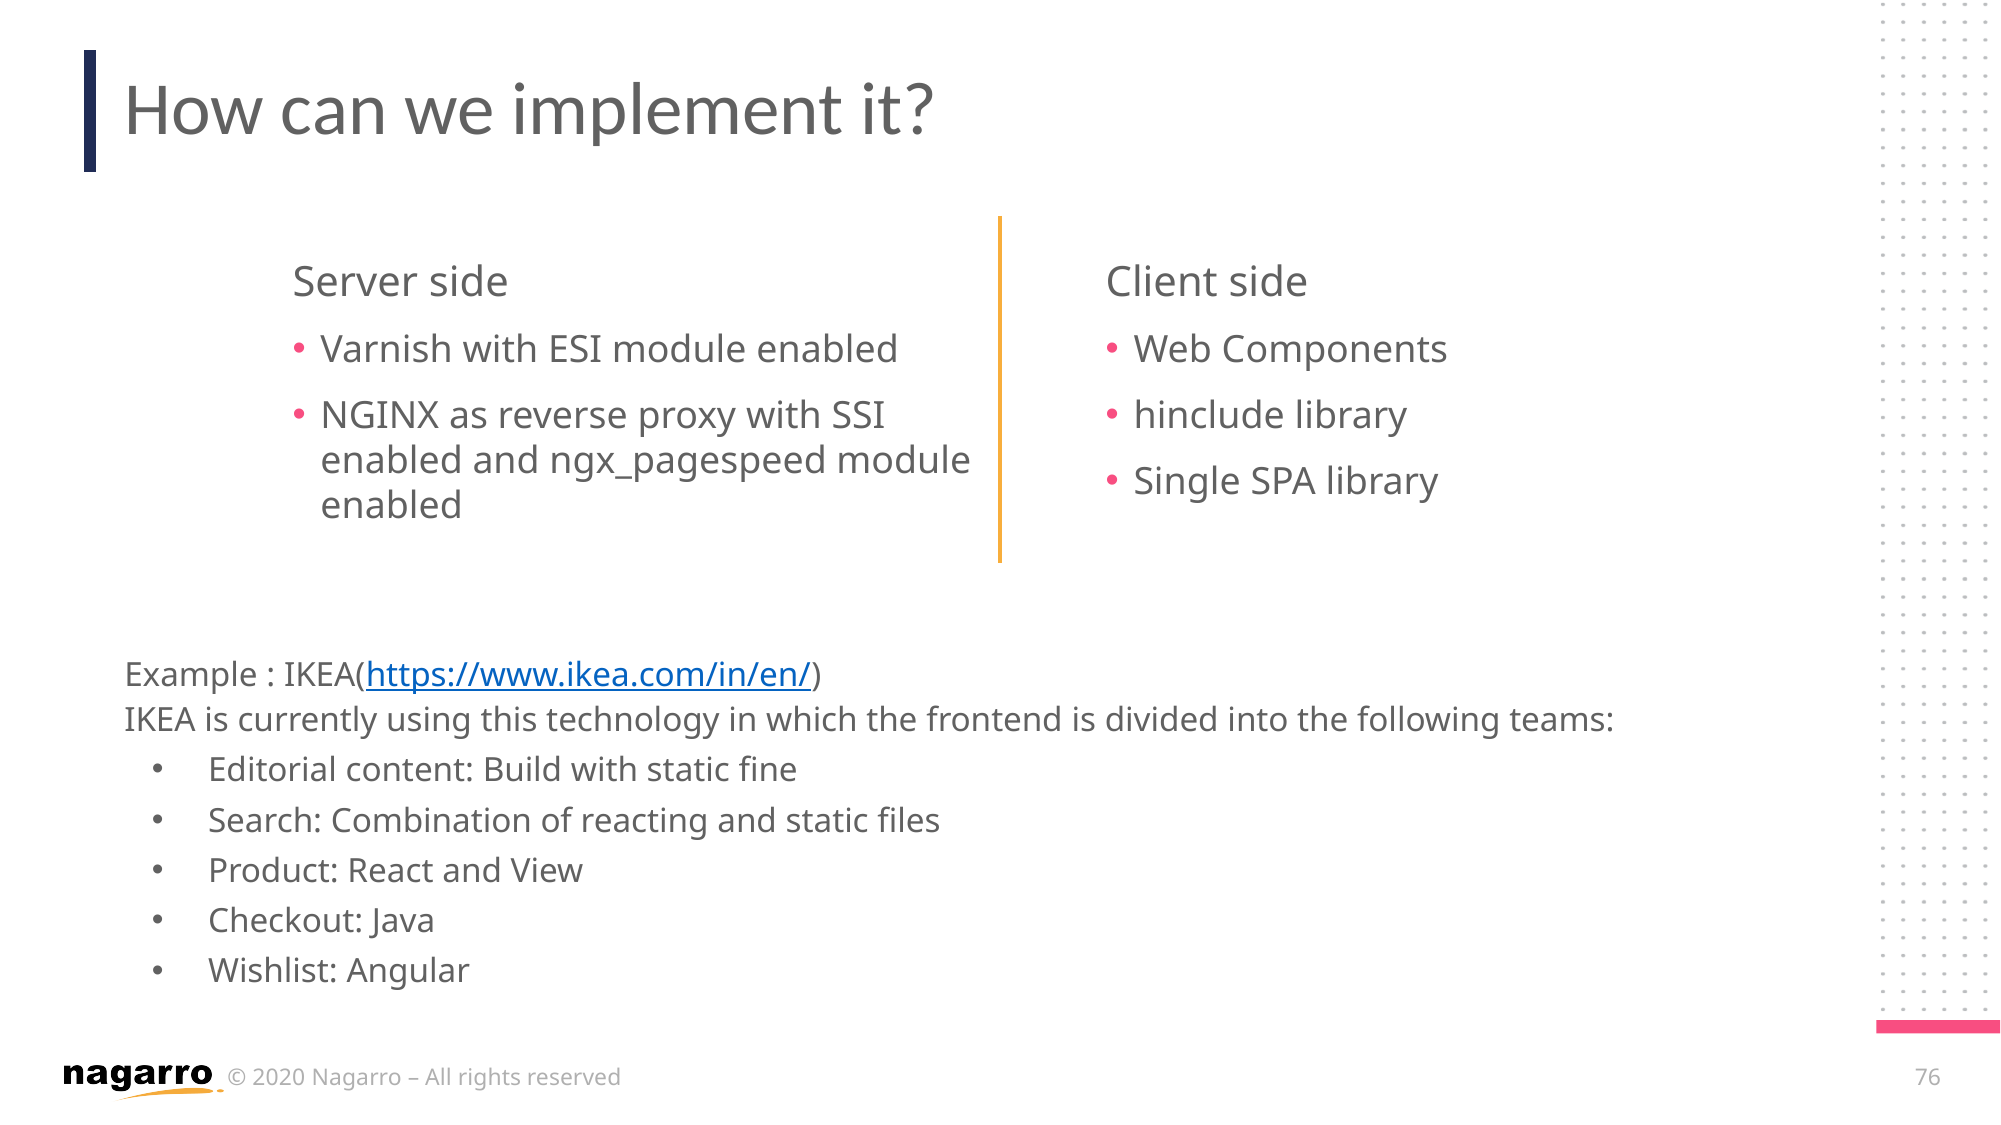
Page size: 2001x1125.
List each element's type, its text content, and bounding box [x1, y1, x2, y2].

text_box Client side Web Components hinclude library Single SPA library [1090, 247, 1814, 563]
picture [64, 1065, 224, 1102]
picture [1881, 0, 2000, 1020]
list Example : IKEA(https://www.ikea.com/in/en/) IKEA is currently using this technology in which the frontend is divided into the following teams: Editorial content: Build with static fine Search: Combination of reacting and static files Product: React and View Checkout: Java Wishlist: Angular [109, 645, 1814, 1024]
list Server side Varnish with ESI module enabled NGINX as reverse proxy with SSI enabled and ngx_pagespeed module enabled [277, 247, 1000, 625]
title How can we implement it? [109, 62, 1814, 160]
